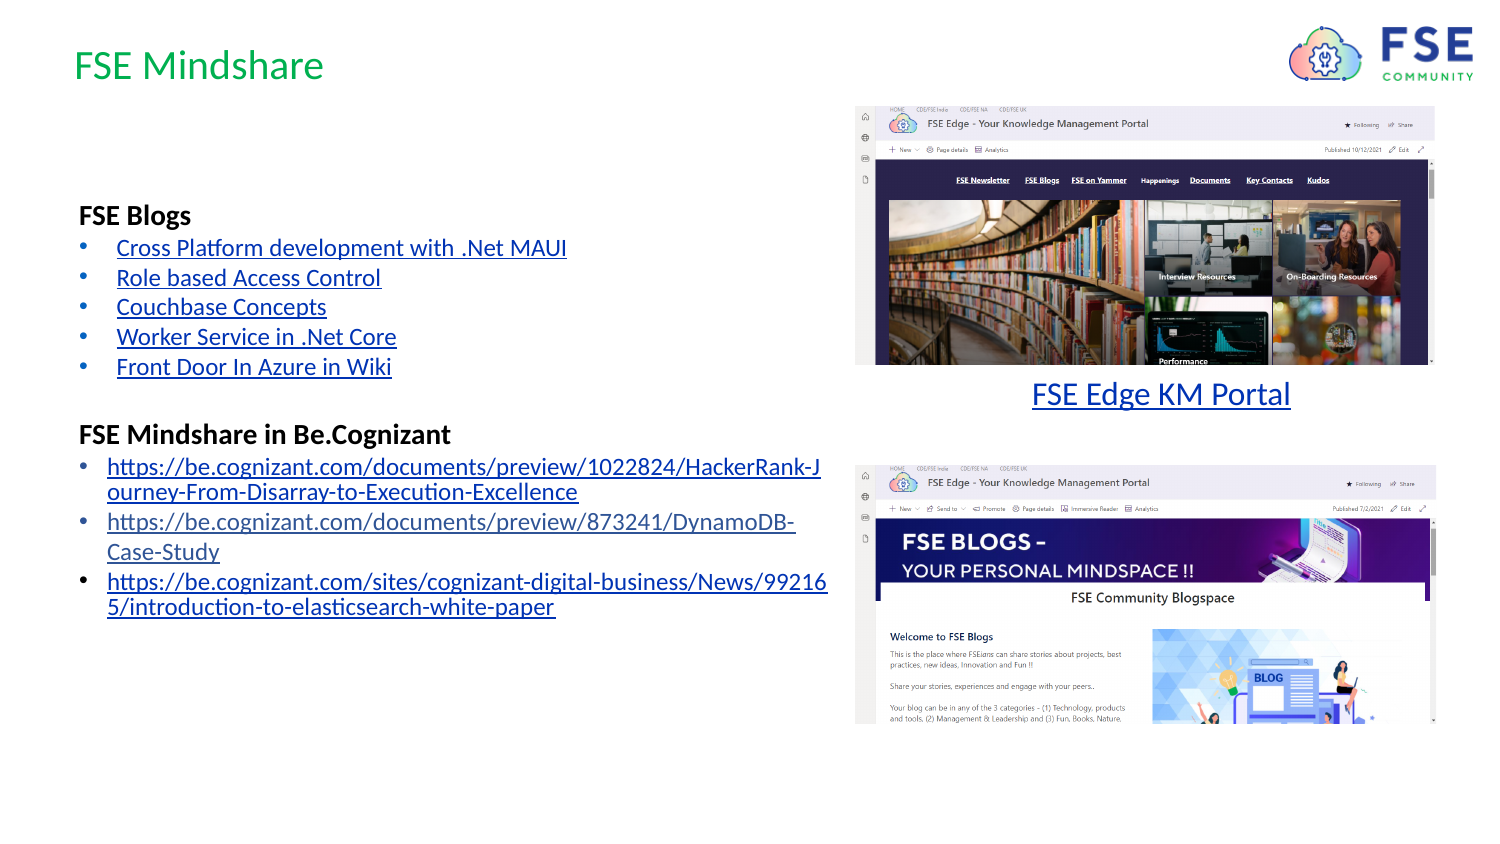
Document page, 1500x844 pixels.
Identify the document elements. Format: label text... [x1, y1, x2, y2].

picture [855, 106, 1435, 365]
text_box FSE Mindshare [59, 36, 1260, 95]
text_box FSE Blogs Cross Platform development with .Net MAUI Role based Access Control Couchbase Concepts Worker Service in .Net Core Front Door In Azure in Wiki FSE Mindshare in Be.Cognizant https://be.cognizant.com/documents/preview/1022824/HackerRank-Journey-From-Disarray-to-Execution-Excellence https://be.cognizant.com/documents/preview/873241/DynamoDB-Case-Study https://be.cognizant.com/sites/cognizant-digital-business/News/992165/introduction-to-elasticsearch-white-paper [79, 196, 831, 571]
text_box FSE Edge KM Portal [1017, 365, 1313, 420]
picture [1289, 26, 1473, 81]
picture [855, 465, 1437, 724]
